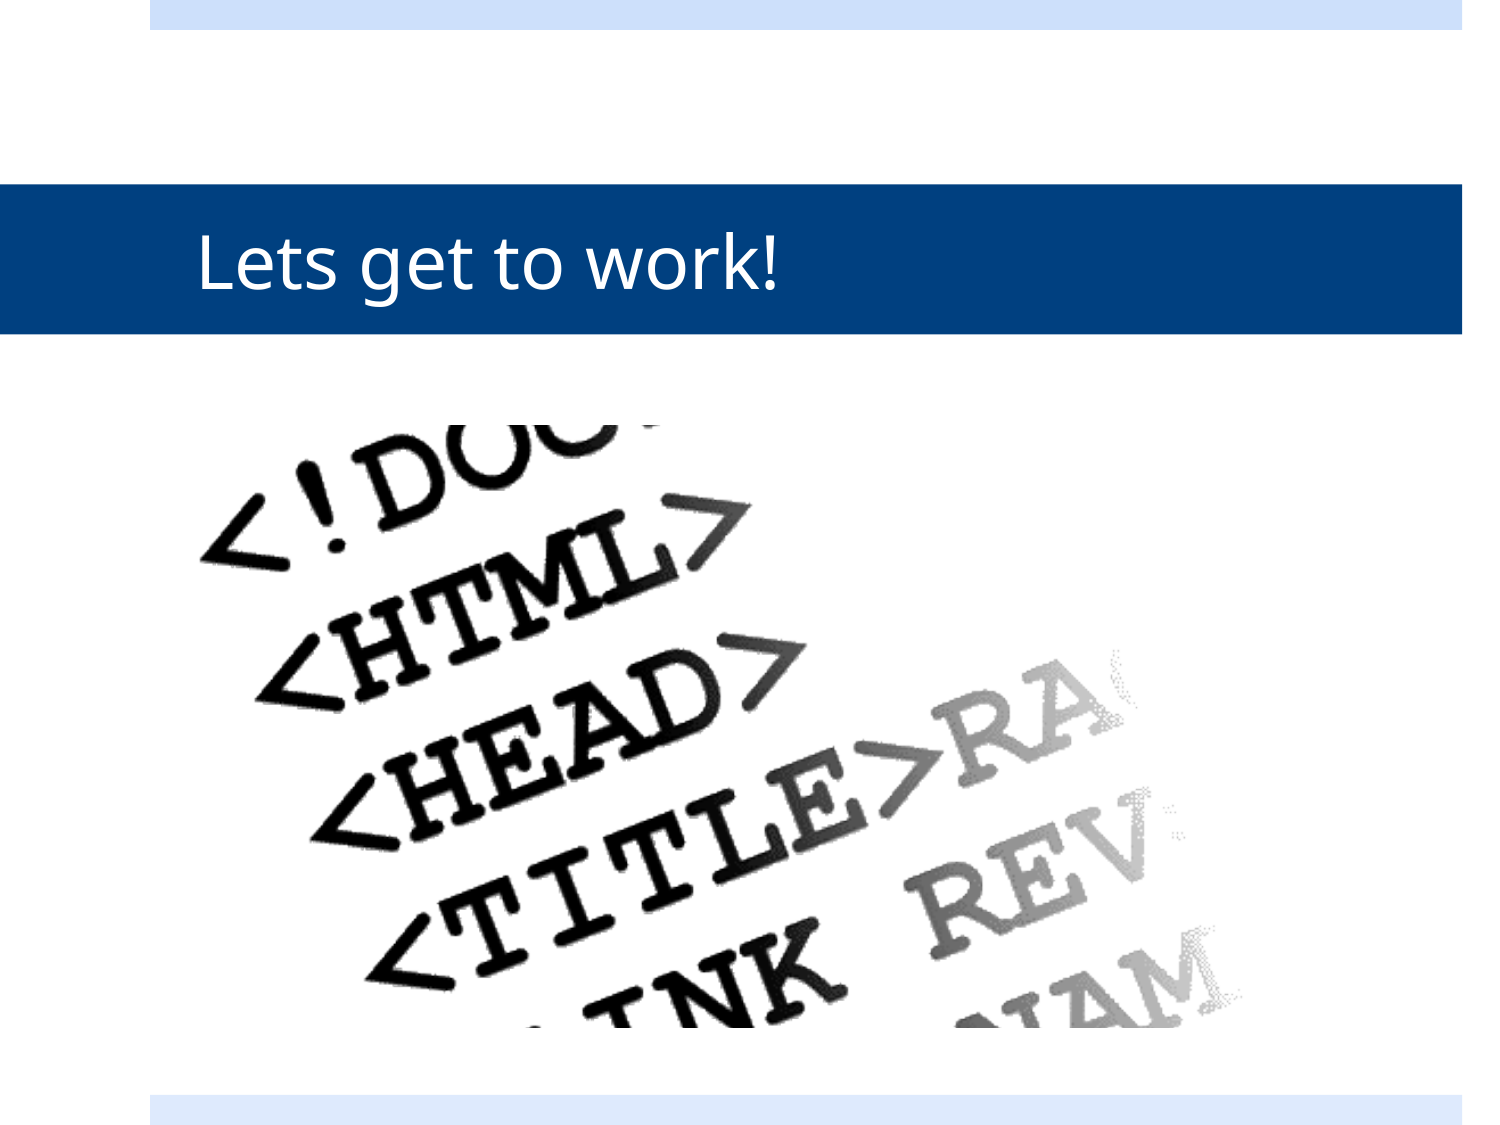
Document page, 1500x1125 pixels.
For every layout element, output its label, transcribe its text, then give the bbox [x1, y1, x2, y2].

title Lets get to work! [0, 184, 1463, 335]
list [182, 425, 1432, 1029]
